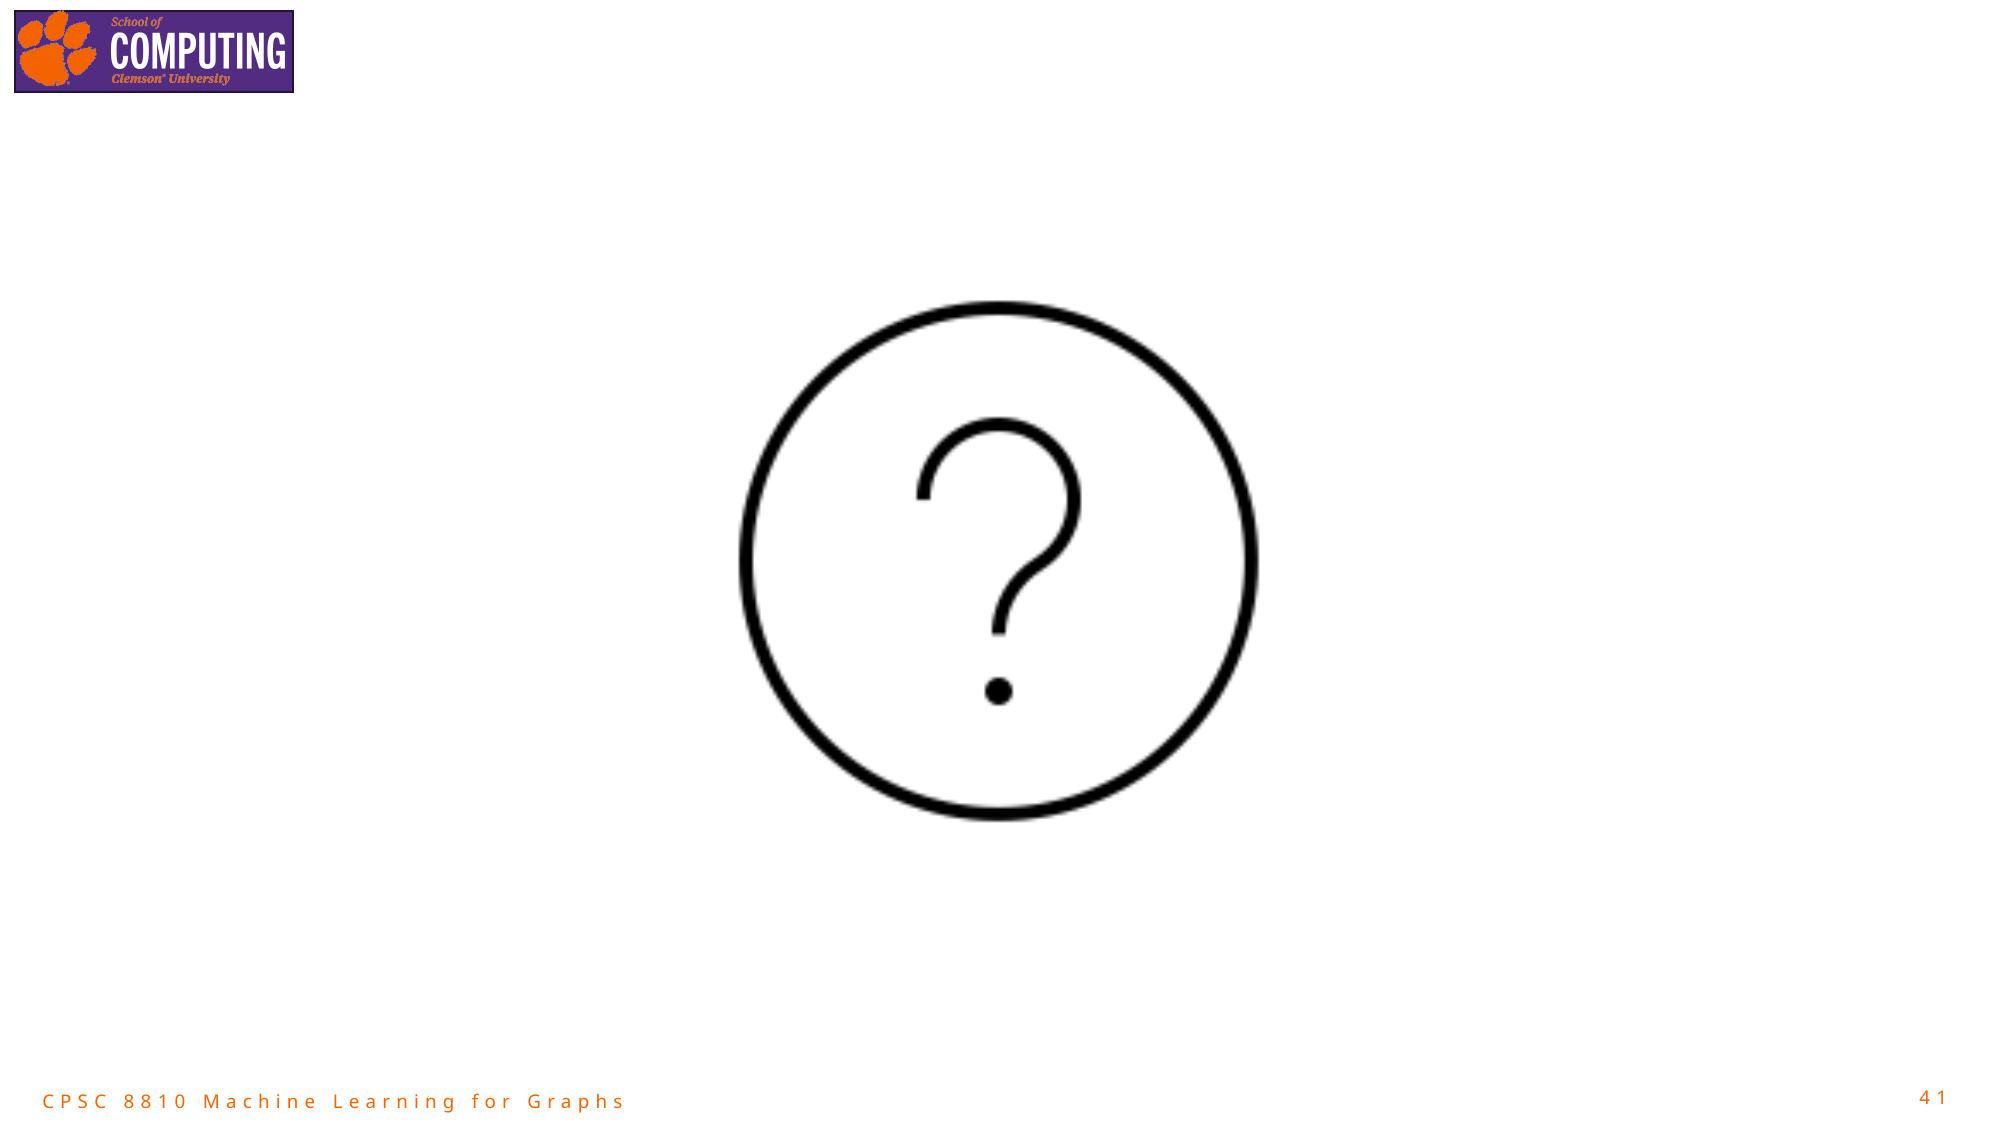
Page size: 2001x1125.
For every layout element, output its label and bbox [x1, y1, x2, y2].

picture [18, 10, 285, 86]
picture [672, 234, 1328, 891]
